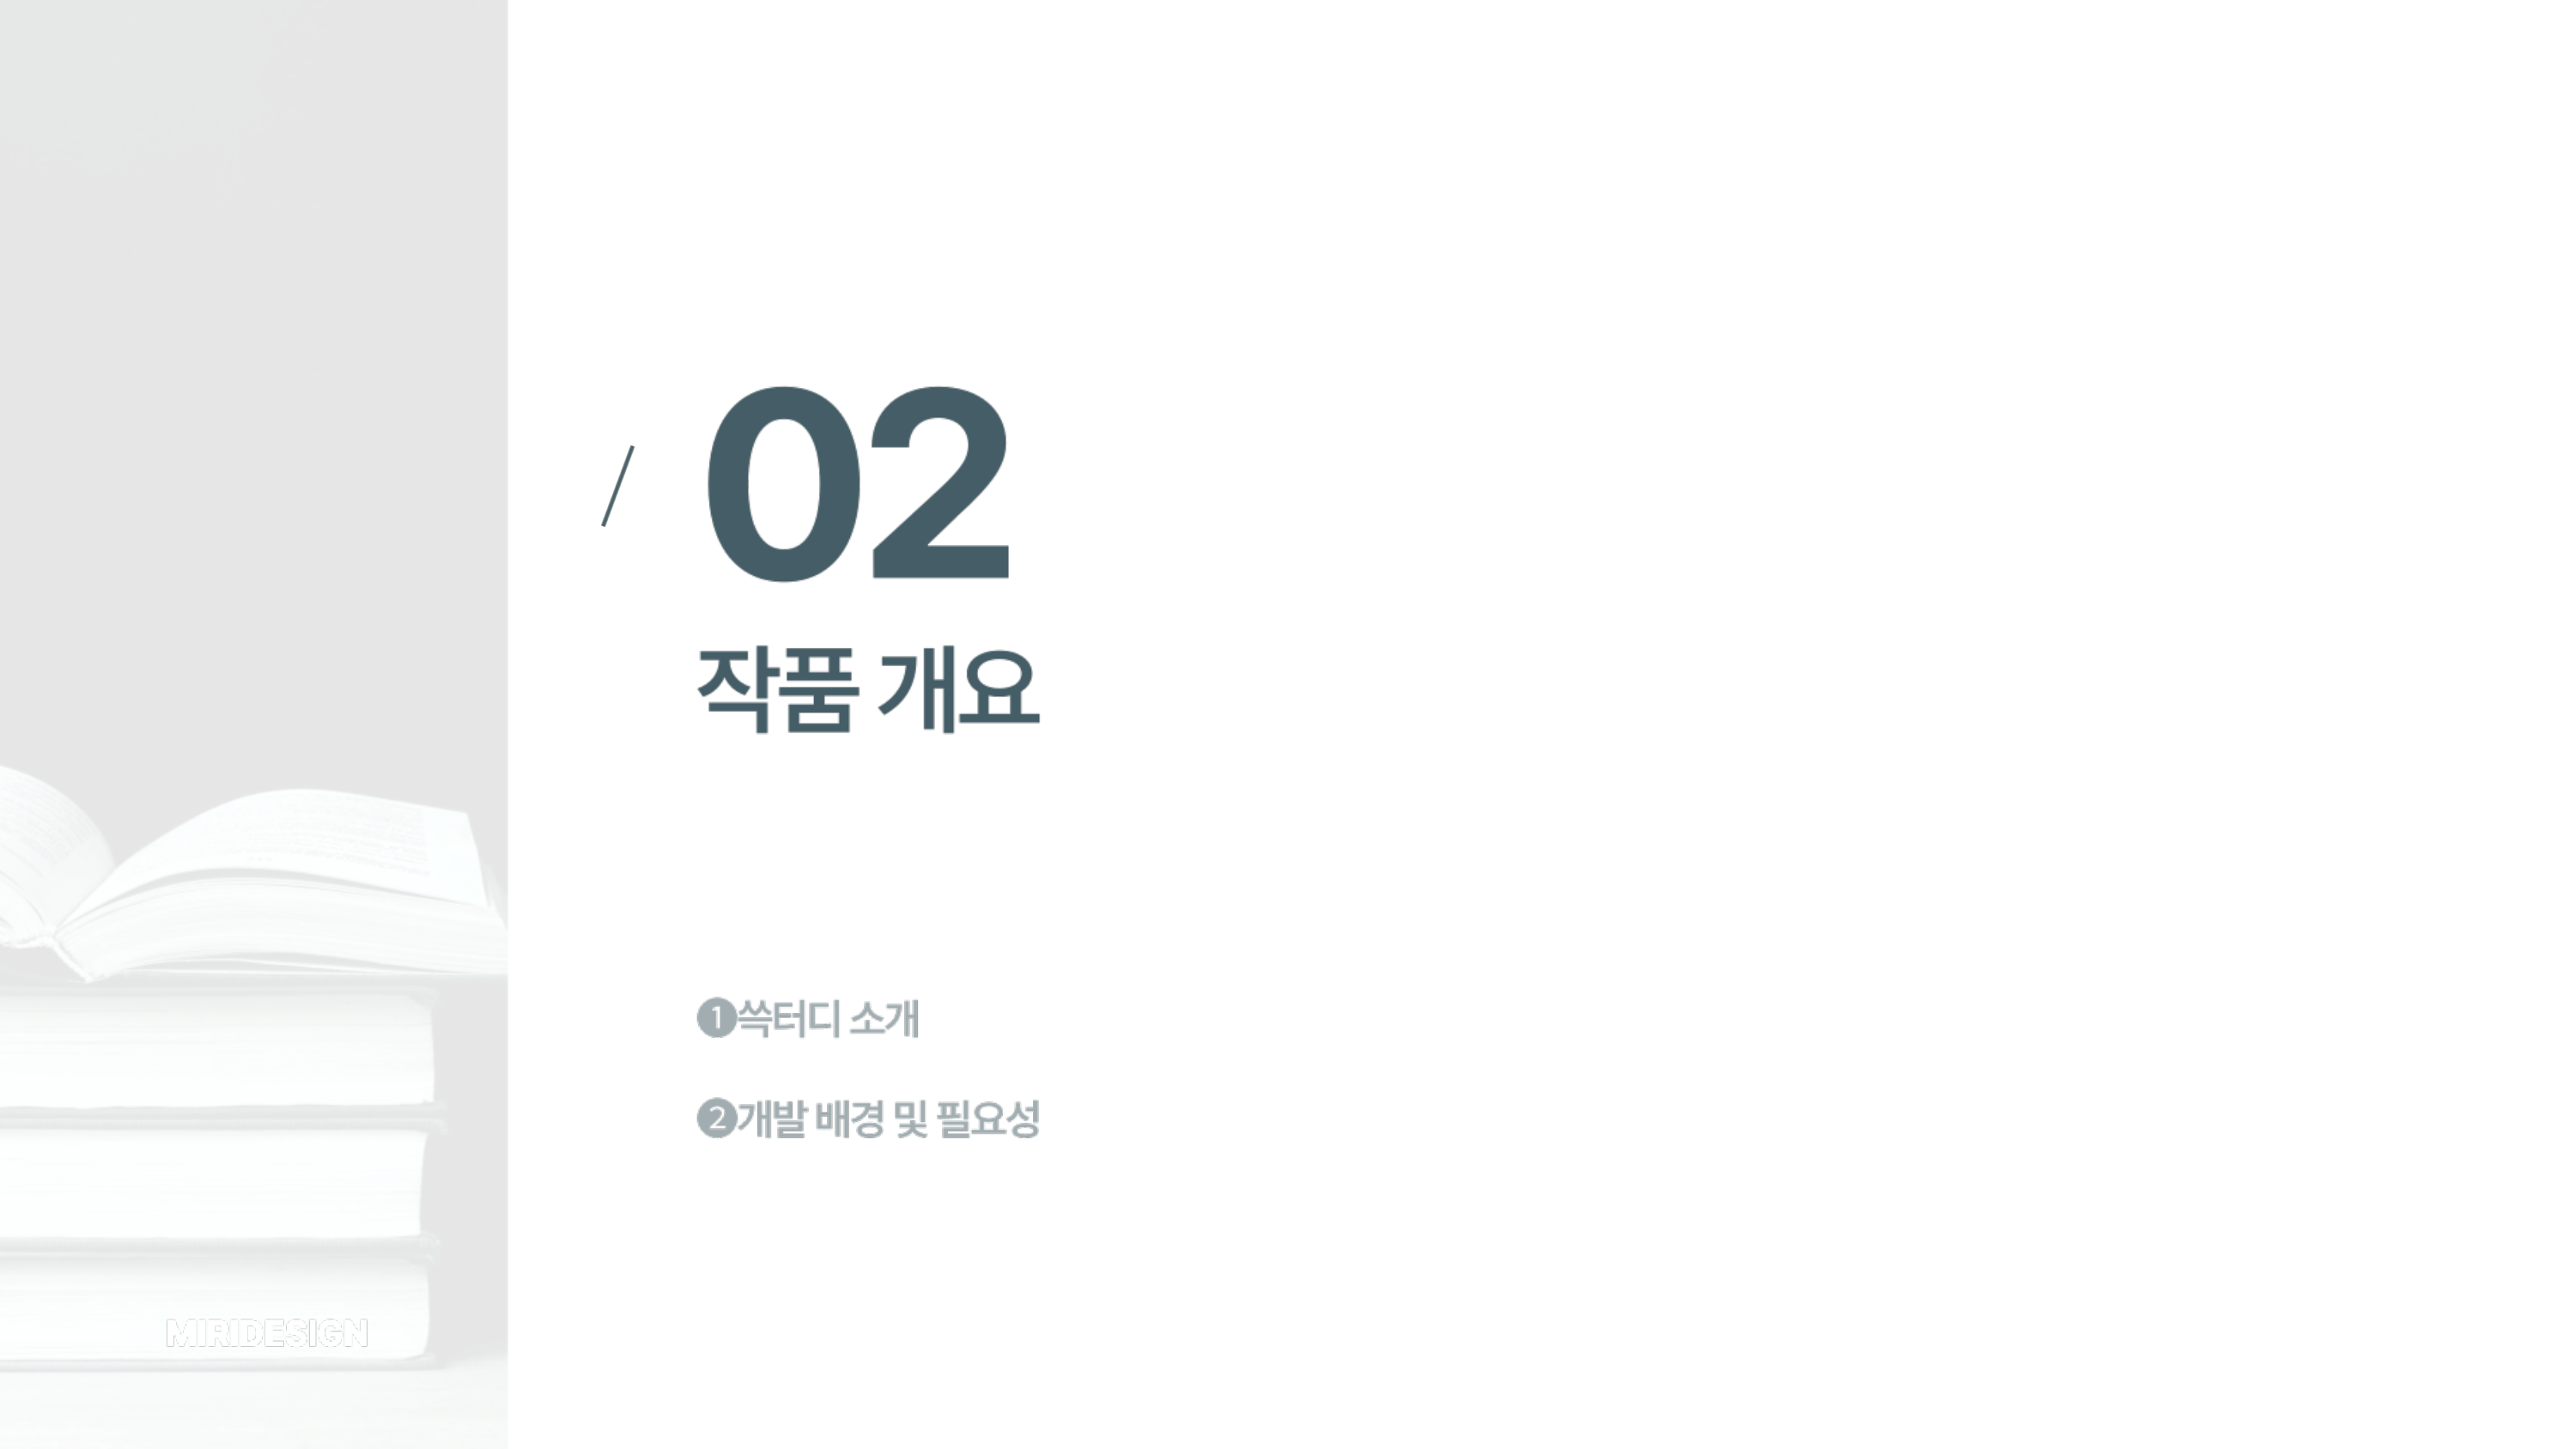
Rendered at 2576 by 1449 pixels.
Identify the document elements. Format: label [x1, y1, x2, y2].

picture [655, 258, 1131, 807]
picture [598, 494, 622, 528]
picture [690, 1083, 1060, 1165]
picture [614, 445, 639, 478]
text_box [0, 0, 508, 1449]
picture [690, 983, 940, 1064]
text_box [574, 478, 661, 494]
picture [160, 1305, 385, 1364]
